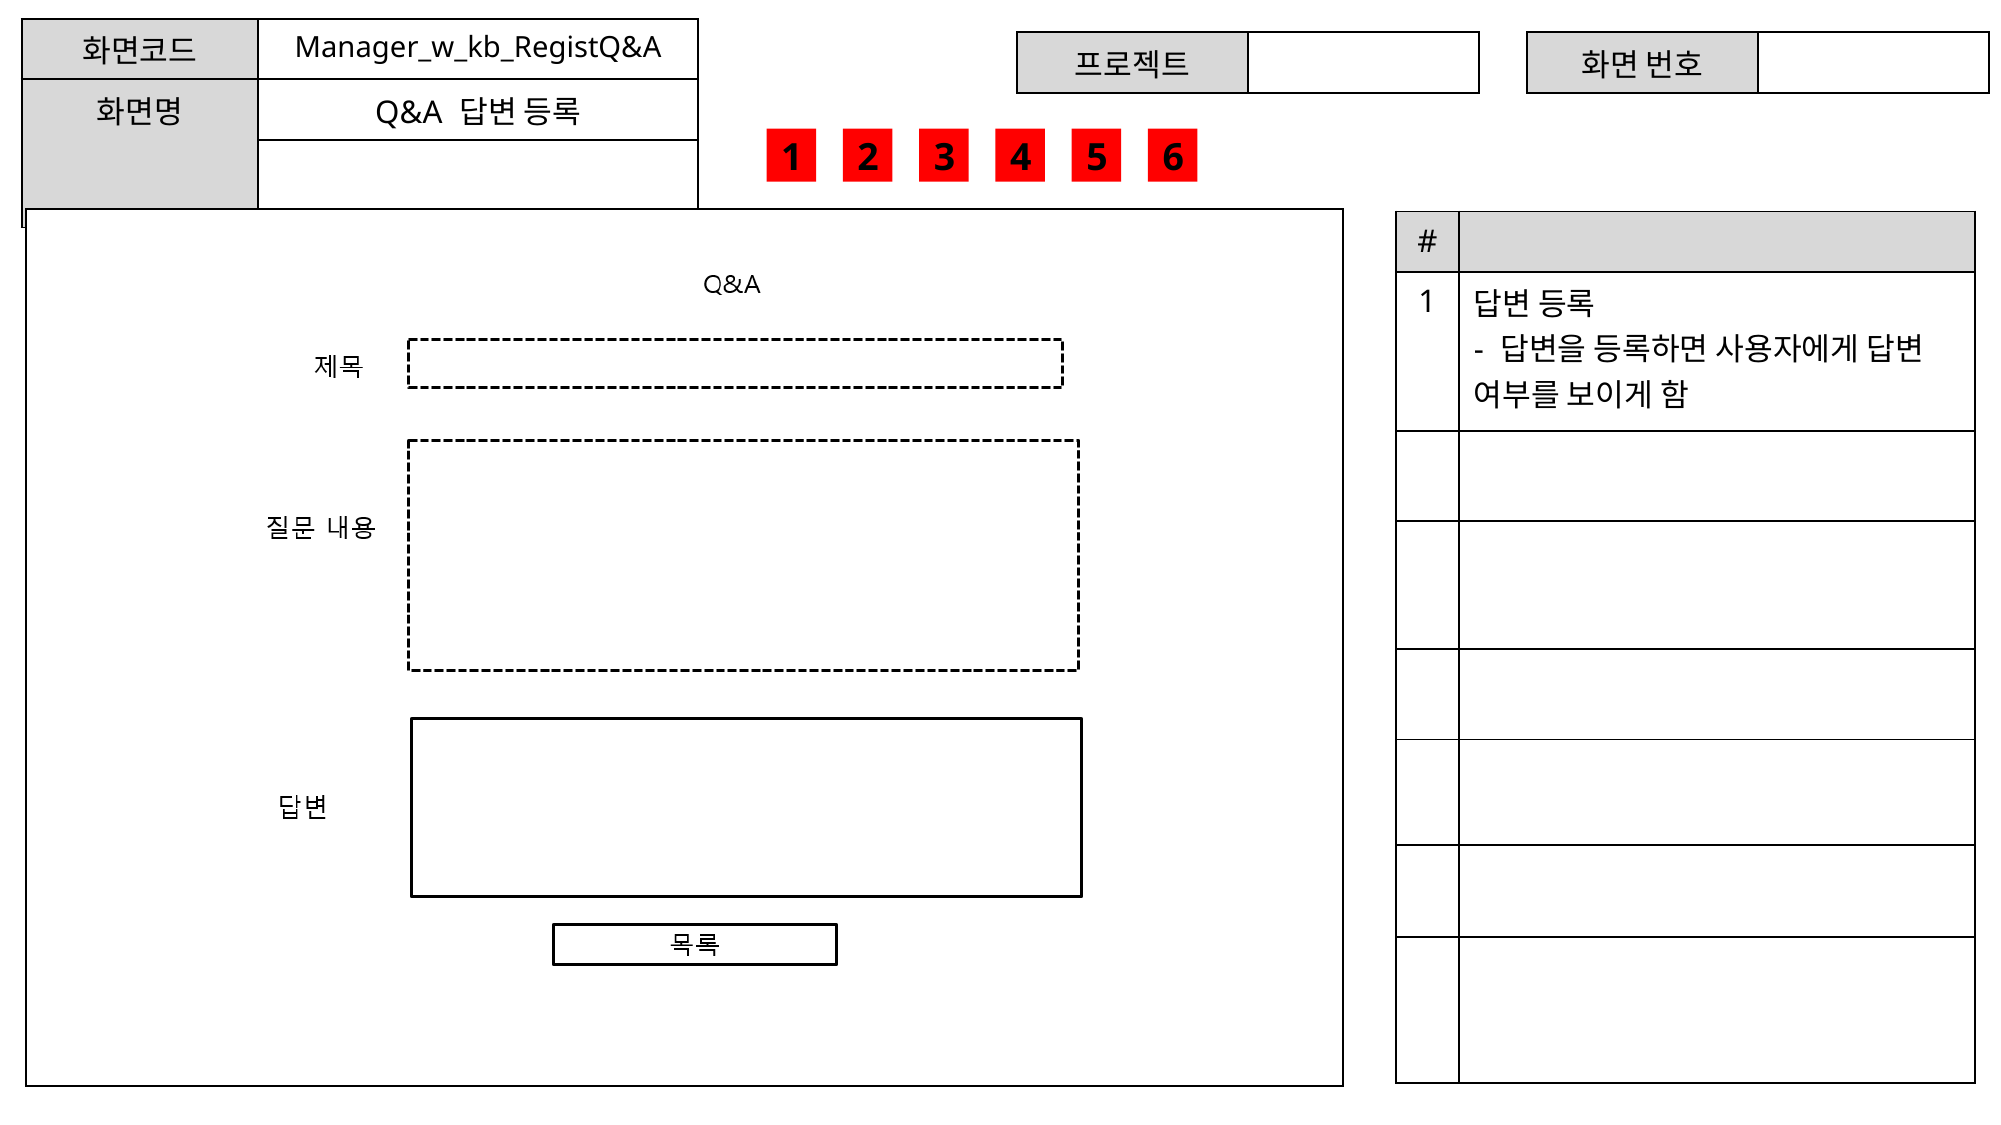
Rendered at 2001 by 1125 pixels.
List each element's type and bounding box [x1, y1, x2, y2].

text_box [25, 208, 1344, 1087]
text_box [766, 128, 817, 182]
table_cell [1460, 740, 1974, 844]
table_cell [1397, 846, 1458, 936]
picture [255, 244, 1141, 987]
table_cell [1397, 740, 1458, 844]
table_header [1528, 33, 1757, 92]
table_cell [1460, 650, 1974, 739]
table_header [1759, 33, 1988, 92]
table_header [1397, 212, 1458, 271]
table_cell [1397, 938, 1458, 1082]
table_cell [1397, 273, 1458, 430]
text_box [1071, 128, 1122, 182]
table_header [1018, 33, 1247, 92]
table_cell [1460, 522, 1974, 648]
table_cell [1460, 432, 1974, 520]
table_cell [1460, 938, 1974, 1082]
table_header [1460, 212, 1974, 271]
table_header [23, 20, 257, 78]
table_cell [259, 141, 697, 208]
table_cell [1397, 432, 1458, 520]
table_cell [259, 80, 697, 139]
table_cell [1397, 522, 1458, 648]
table_cell [23, 80, 257, 227]
table_cell [1460, 846, 1974, 936]
text_box [1147, 128, 1198, 182]
text_box [919, 128, 969, 182]
table_cell [1397, 650, 1458, 739]
table_header [1249, 33, 1478, 92]
table_cell [1460, 273, 1974, 430]
text_box [995, 128, 1045, 182]
table_header [259, 20, 697, 78]
text_box [842, 128, 893, 182]
